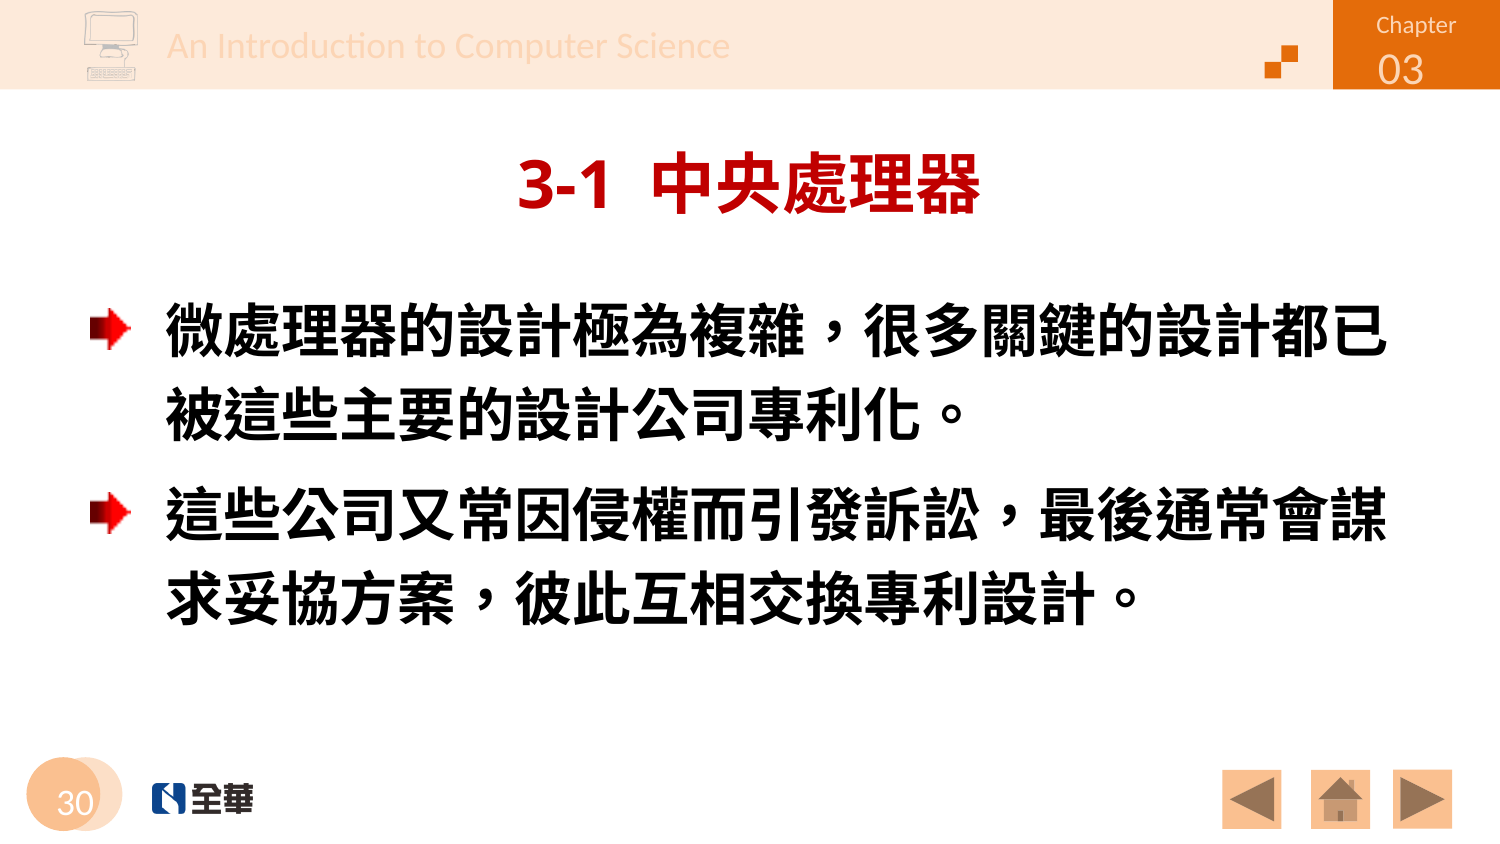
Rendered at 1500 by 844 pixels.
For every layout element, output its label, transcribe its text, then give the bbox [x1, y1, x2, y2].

picture [90, 492, 131, 534]
picture [90, 308, 131, 350]
title 3-1 中央處理器 [75, 119, 1425, 245]
picture [84, 11, 138, 81]
picture [152, 783, 253, 814]
list 微處理器的設計極為複雜，很多關鍵的設計都已被這些主要的設計公司專利化。 這些公司又常因侵權而引發訴訟，最後通常會謀求妥協方案，彼此互相交換專利設計。 [75, 272, 1425, 754]
